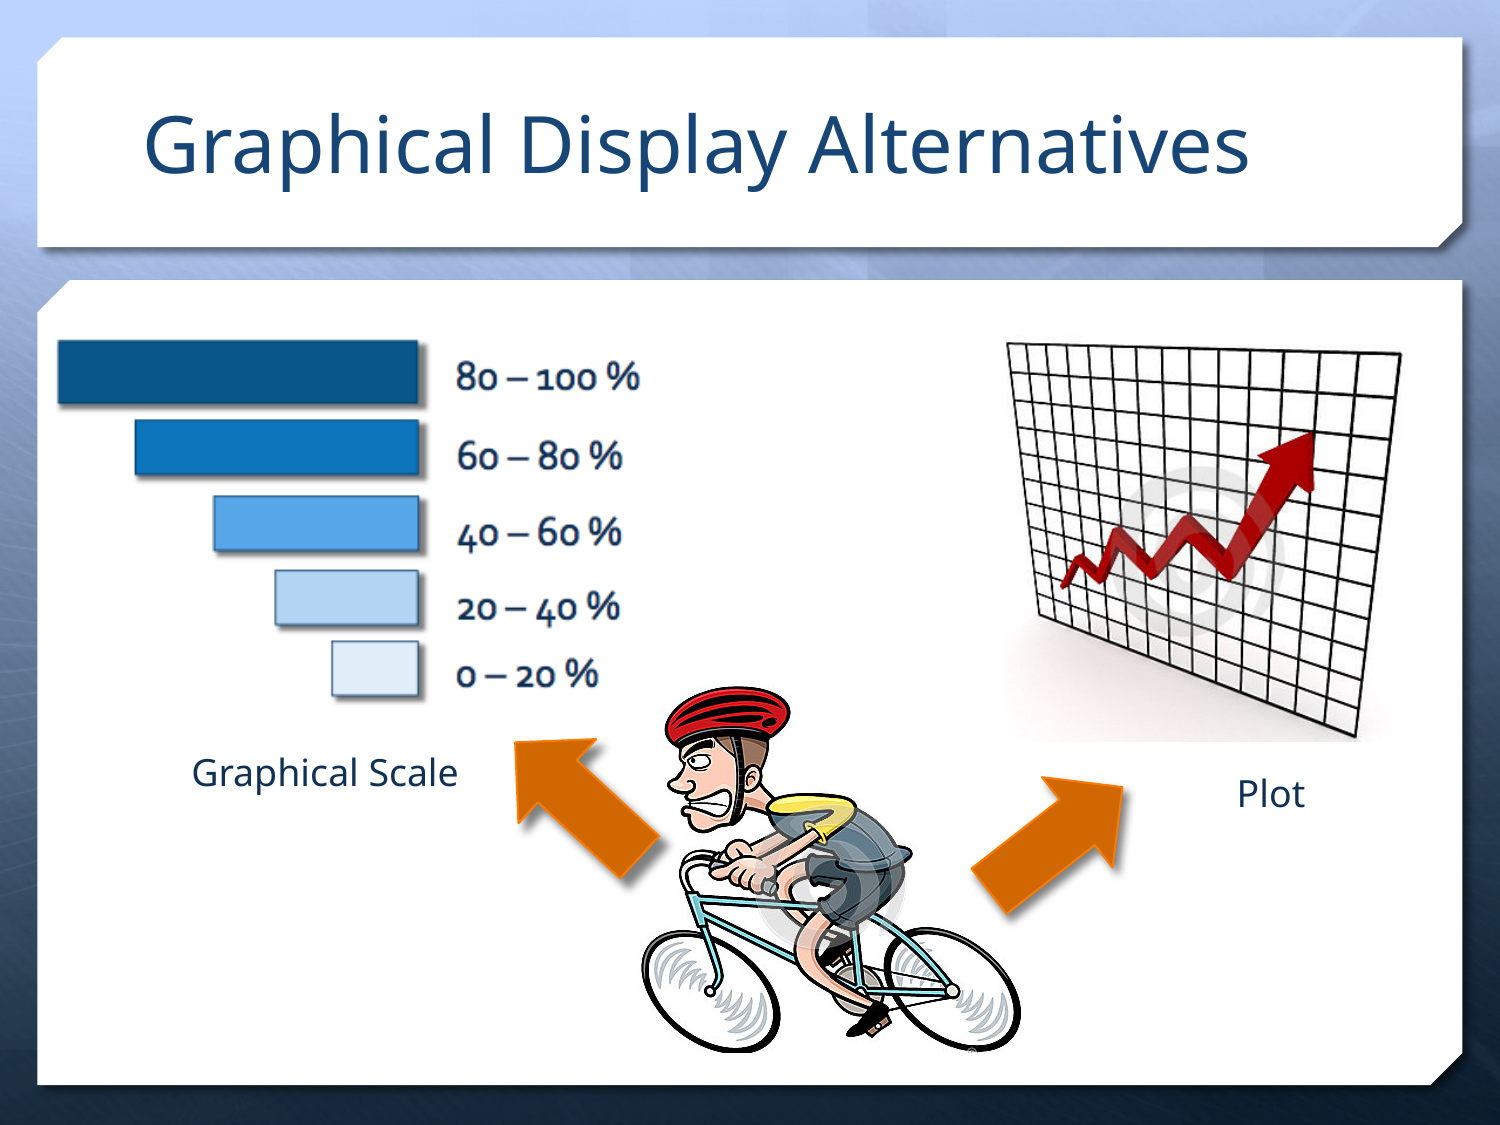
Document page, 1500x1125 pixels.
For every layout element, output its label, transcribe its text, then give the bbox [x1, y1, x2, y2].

text_box Graphical Scale [176, 743, 477, 802]
text_box [514, 743, 630, 880]
title Graphical Display Alternatives [127, 48, 1372, 236]
picture [53, 297, 1409, 1053]
text_box [1052, 777, 1124, 880]
text_box Plot [1221, 763, 1342, 823]
